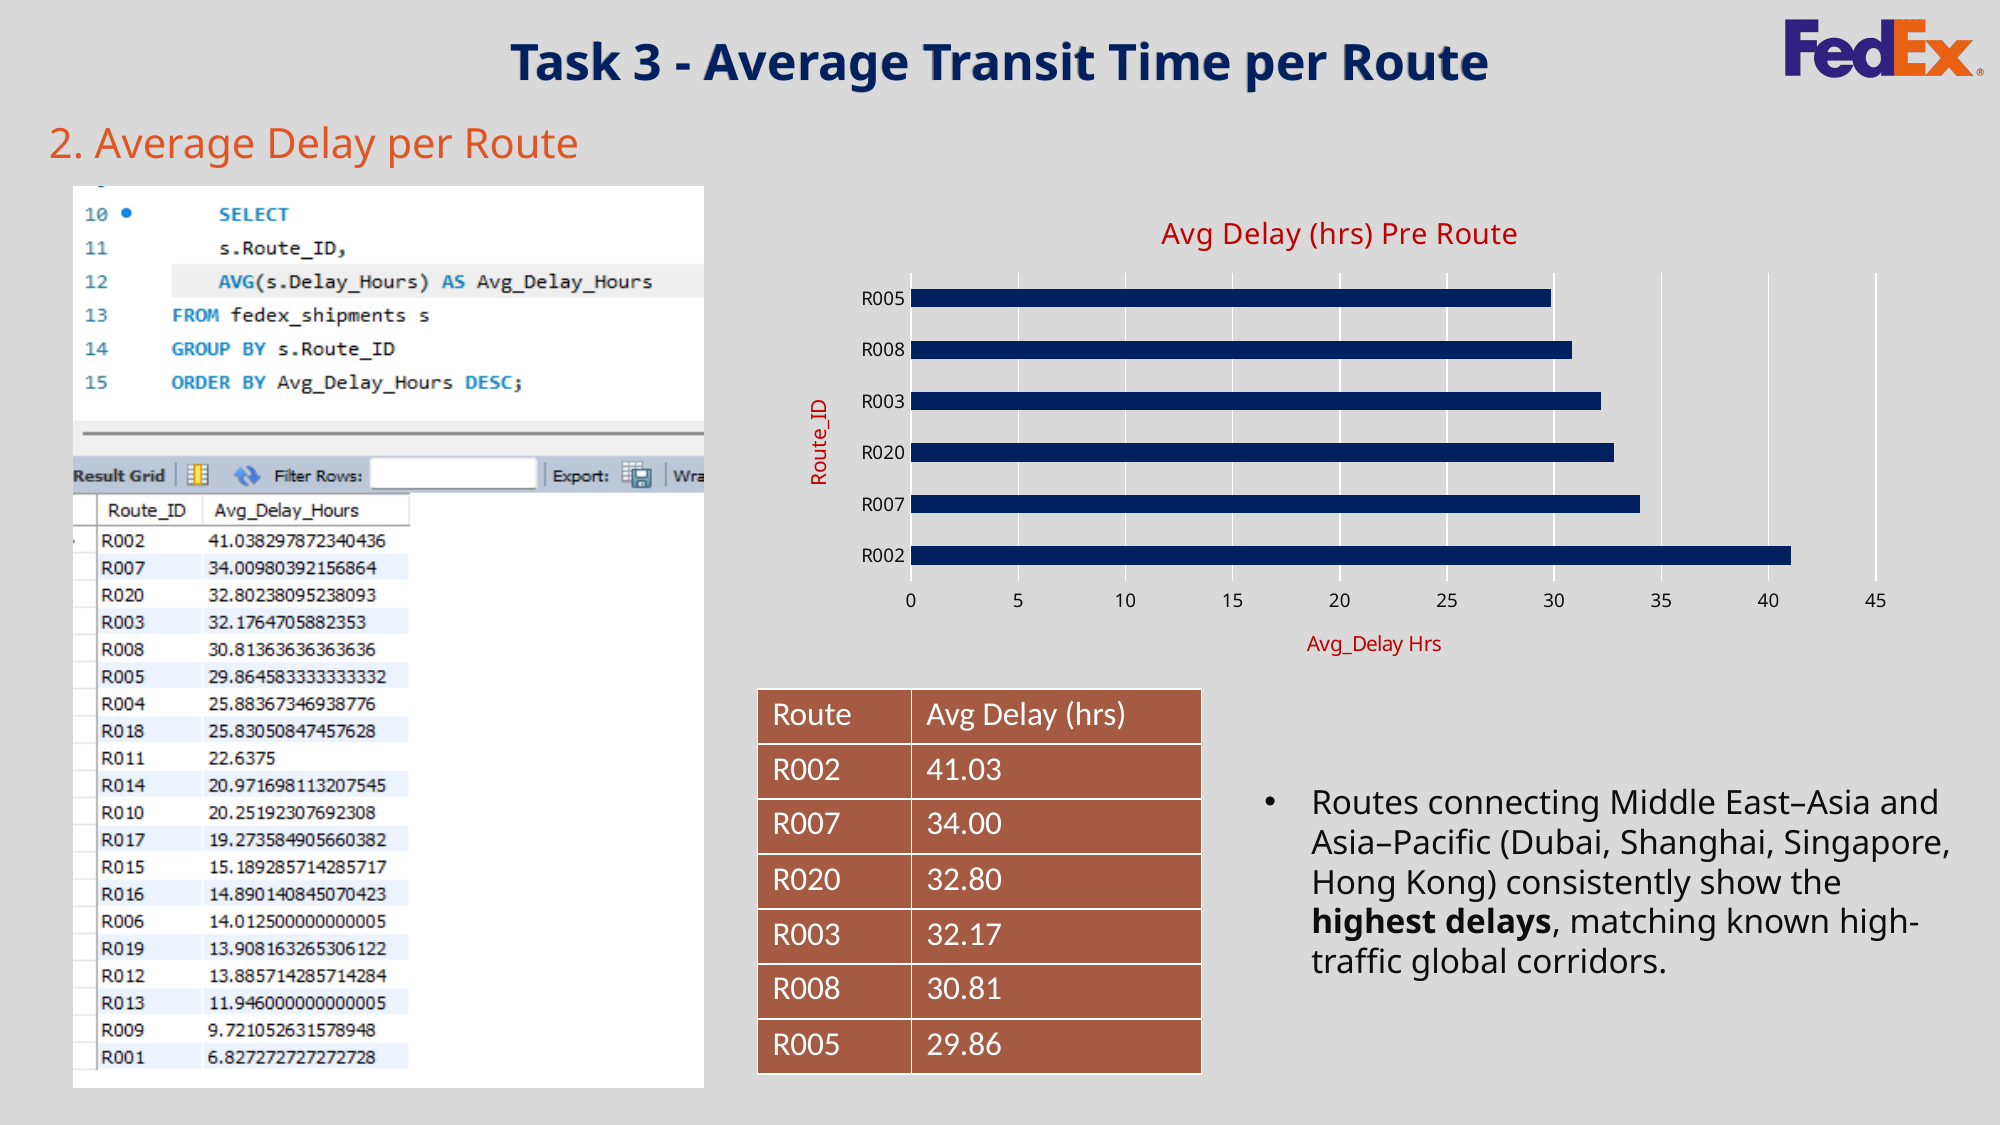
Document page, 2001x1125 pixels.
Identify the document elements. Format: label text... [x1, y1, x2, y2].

picture [73, 186, 704, 1089]
table_cell R008 [758, 965, 911, 1018]
table_cell 41.03 [912, 745, 1201, 798]
table_cell 32.80 [912, 855, 1201, 908]
table_cell R002 [758, 745, 911, 798]
table_cell 34.00 [912, 800, 1201, 853]
table_cell R003 [758, 910, 911, 963]
table_header Avg Delay (hrs) [912, 690, 1201, 743]
picture [1785, 19, 1984, 78]
title Task 3 - Average Transit Time per Route [492, 19, 1508, 98]
table_cell 30.81 [912, 965, 1201, 1018]
text_box 2. Average Delay per Route [34, 109, 969, 175]
table_cell R005 [758, 1020, 911, 1073]
chart [771, 186, 1910, 690]
table_cell R007 [758, 800, 911, 853]
table_cell 32.17 [912, 910, 1201, 963]
text_box Routes connecting Middle East–Asia and Asia–Pacific (Dubai, Shanghai, Singapore, Hong Kong) consistently show the highest delays, matching known high-traffic global corridors. [1249, 773, 1989, 988]
table_cell 29.86 [912, 1020, 1201, 1073]
table_header Route [758, 690, 911, 743]
table_cell R020 [758, 855, 911, 908]
